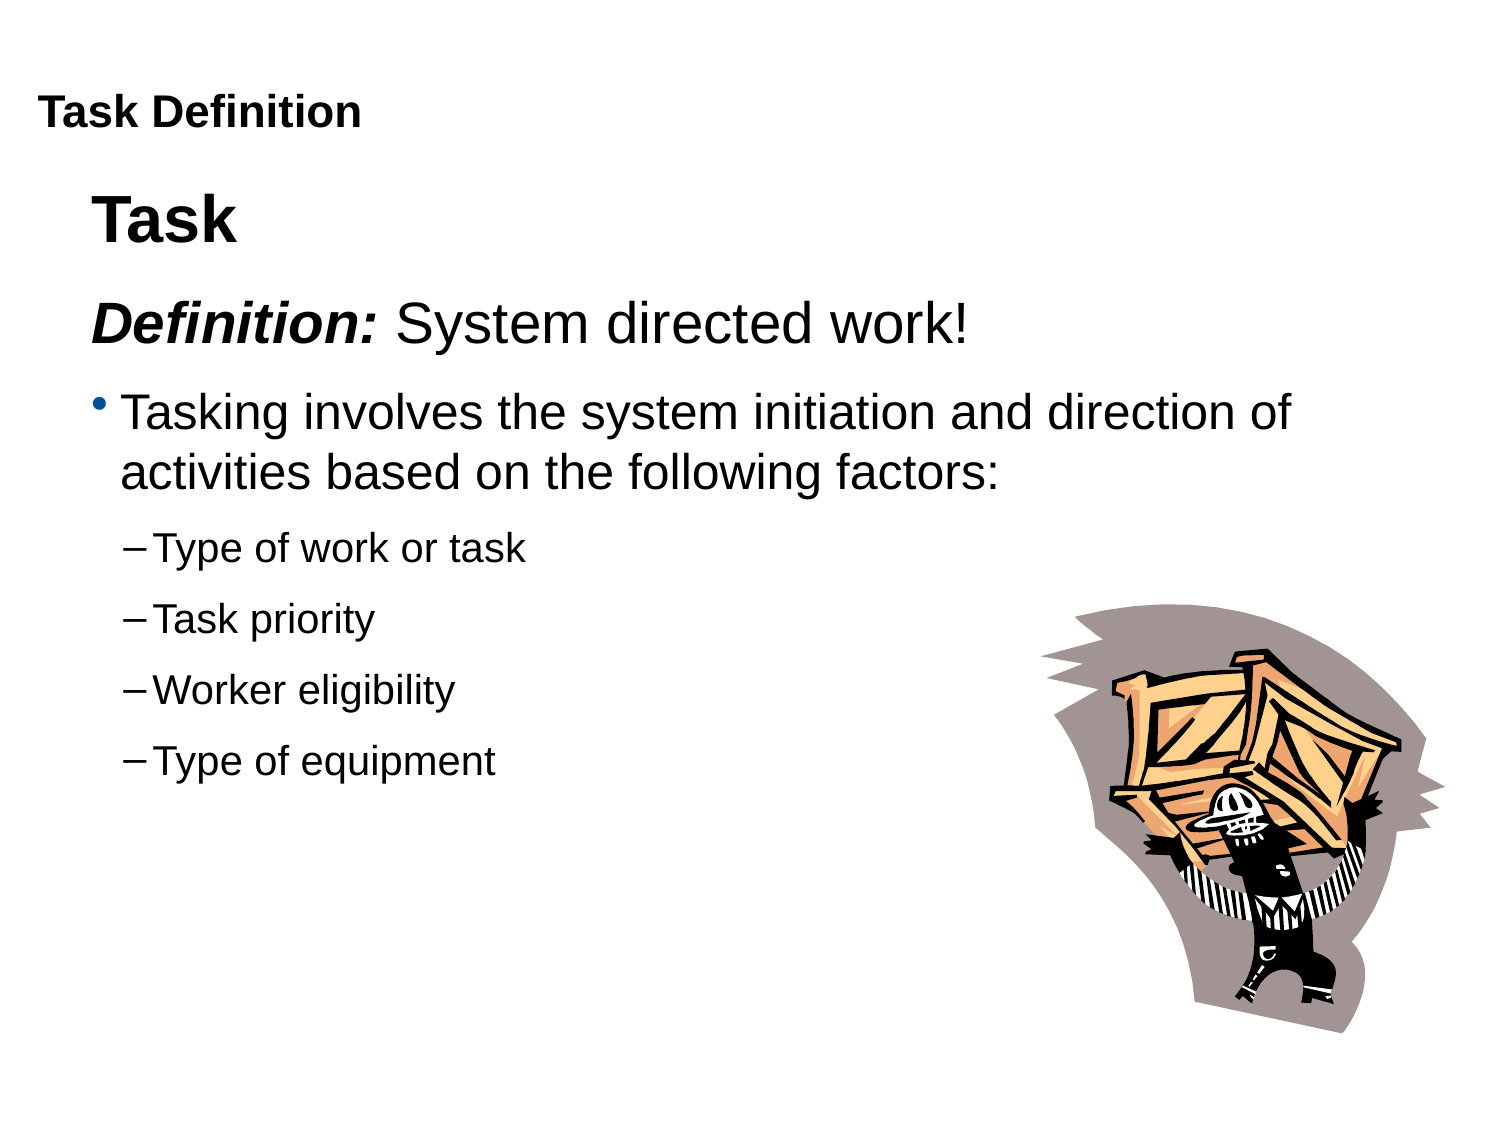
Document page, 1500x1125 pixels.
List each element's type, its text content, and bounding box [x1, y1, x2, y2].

picture [1040, 599, 1450, 1038]
list Task Definition: System directed work! Tasking involves the system initiation and direction of activities based on the following factors: Type of work or task Task priority Worker eligibility Type of equipment [75, 168, 1388, 960]
title Task Definition [22, 74, 1421, 124]
